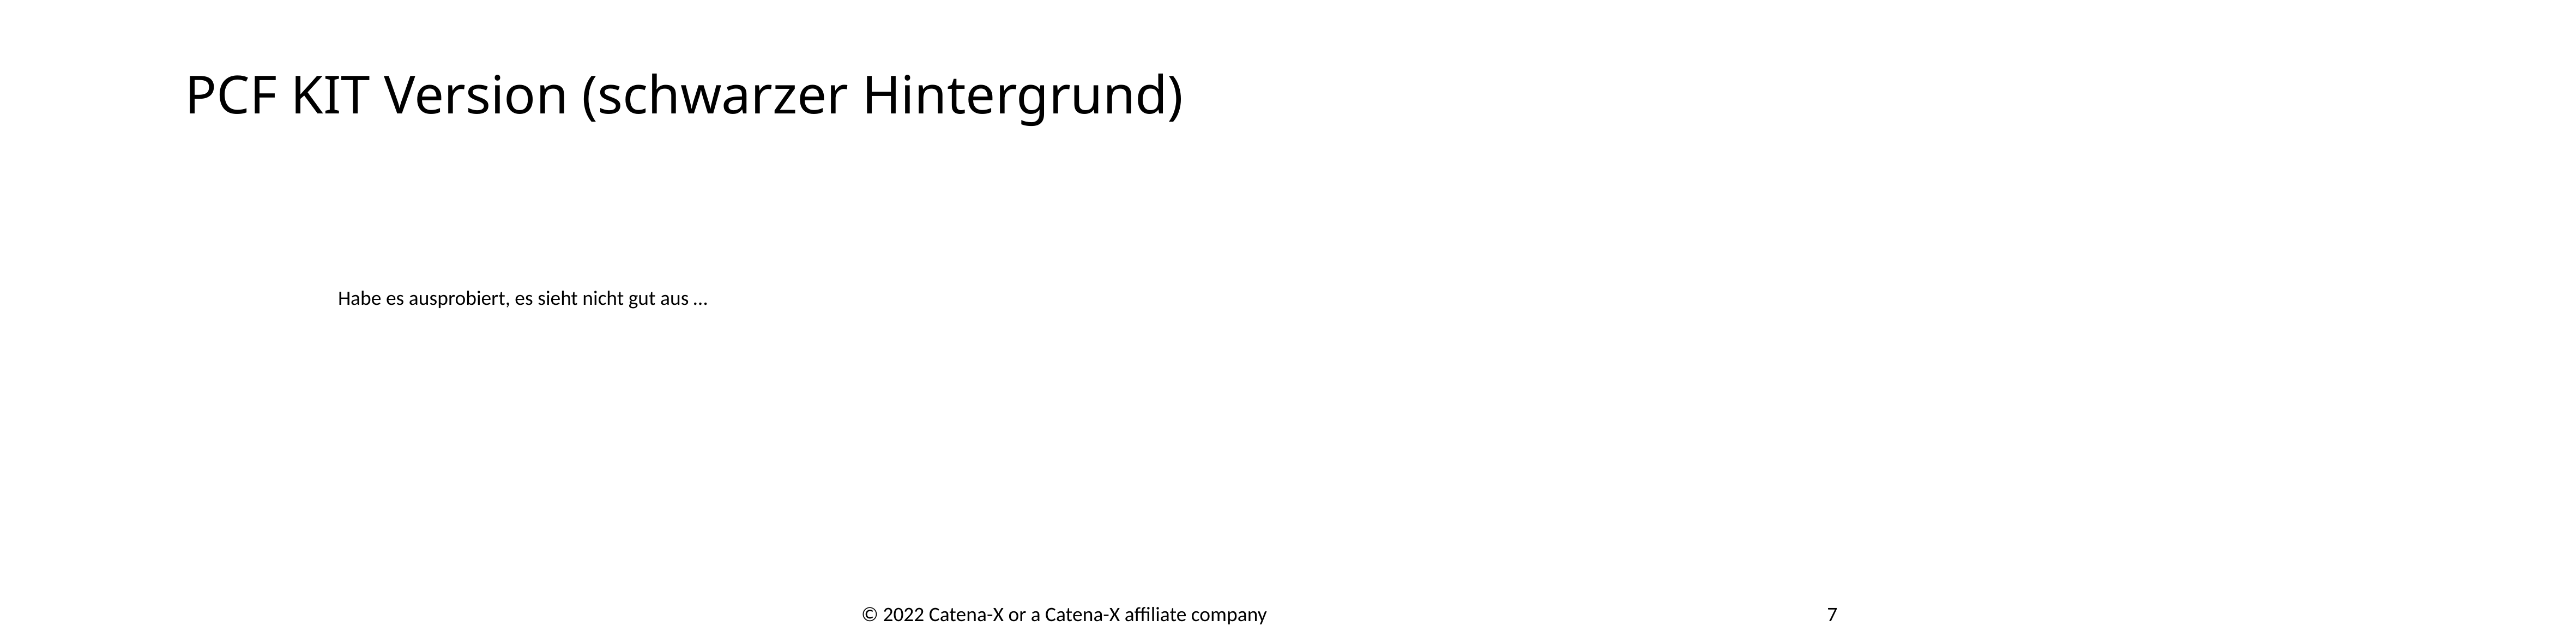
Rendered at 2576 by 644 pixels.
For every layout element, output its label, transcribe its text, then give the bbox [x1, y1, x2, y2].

title PCF KIT Version (schwarzer Hintergrund) [177, 34, 2399, 159]
slide_number 7 [1819, 597, 2399, 631]
footer © 2022 Catena-X or a Catena-X affiliate company [853, 597, 1723, 631]
text_box Habe es ausprobiert, es sieht nicht gut aus … [330, 280, 716, 314]
